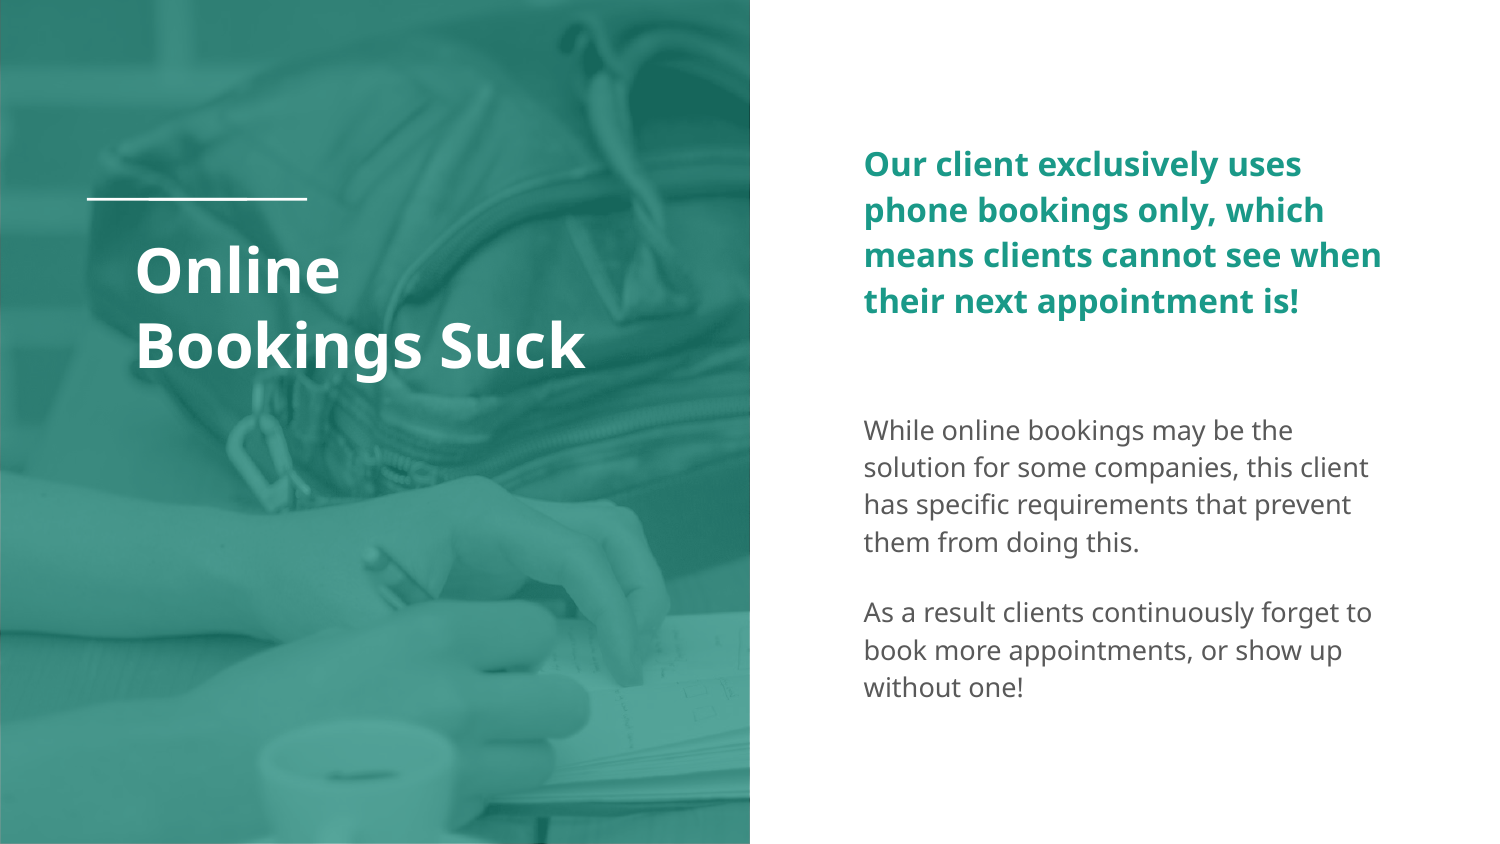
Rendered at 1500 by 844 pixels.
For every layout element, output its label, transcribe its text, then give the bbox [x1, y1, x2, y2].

title Online Bookings Suck [119, 216, 662, 494]
list Our client exclusively uses phone bookings only, which means clients cannot see when their next appointment is! While online bookings may be the solution for some companies, this client has specific requirements that prevent them from doing this. As a result clients continuously forget to book more appointments, or show up without one! [848, 121, 1403, 619]
